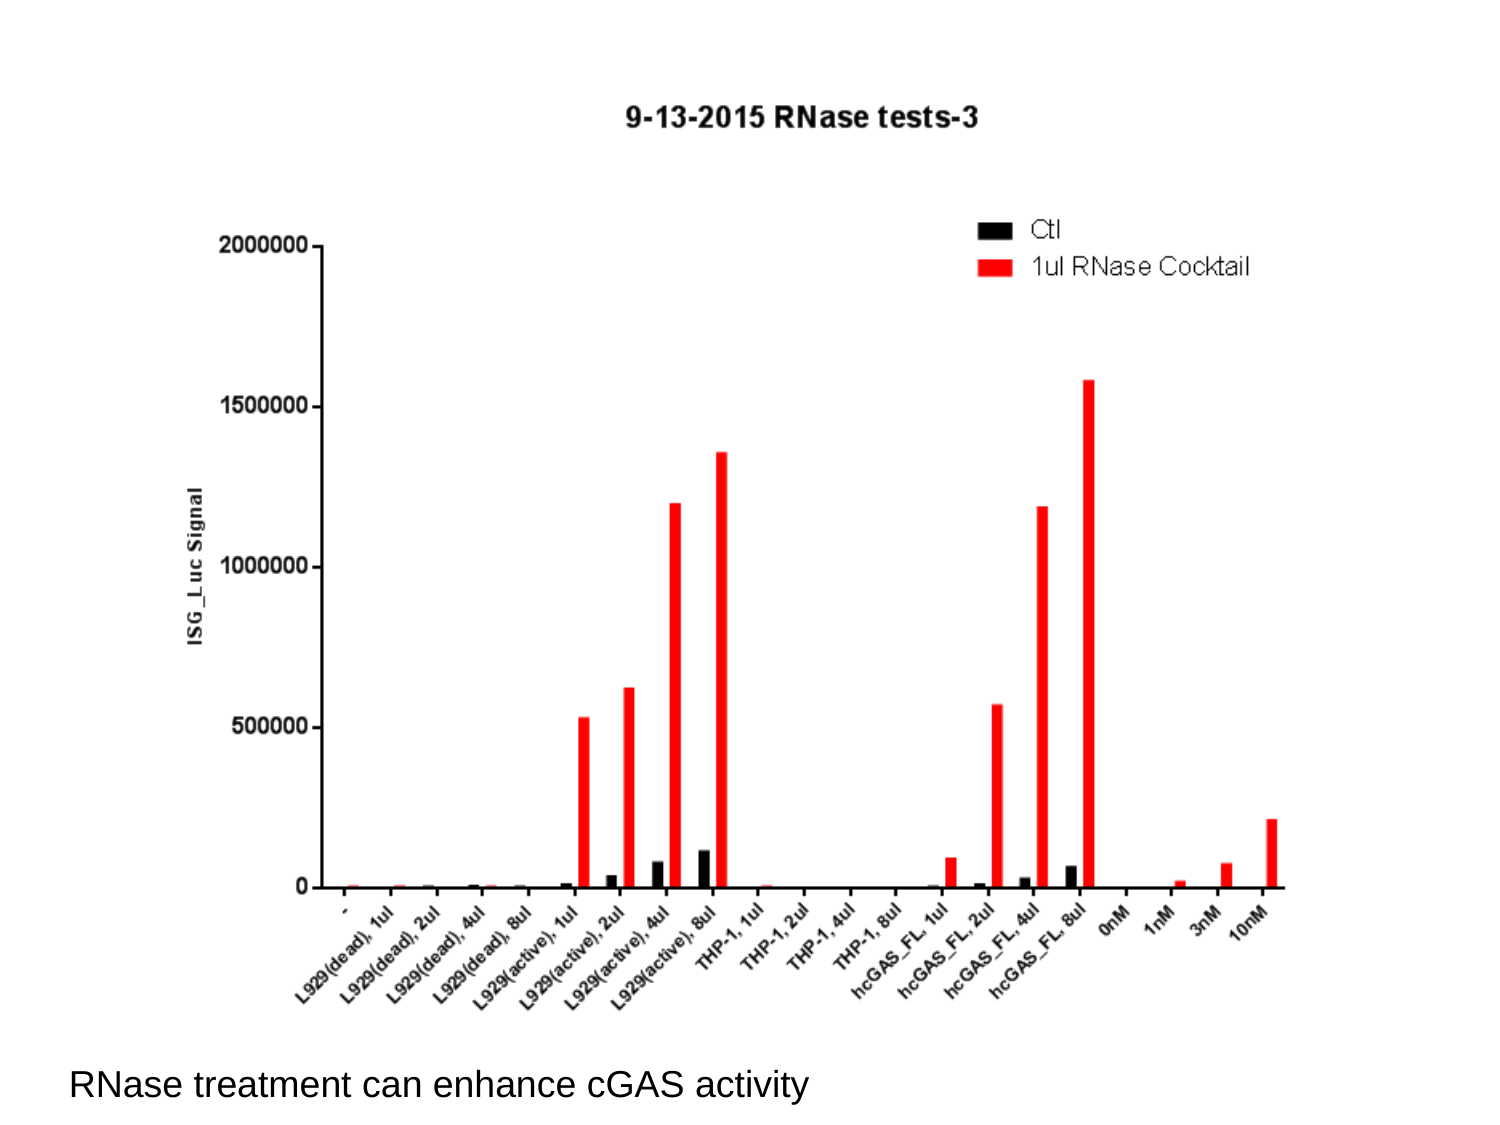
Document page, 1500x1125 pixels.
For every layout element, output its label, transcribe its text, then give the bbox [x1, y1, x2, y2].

text_box RNase treatment can enhance cGAS activity [54, 1052, 825, 1113]
picture [168, 94, 1315, 1053]
